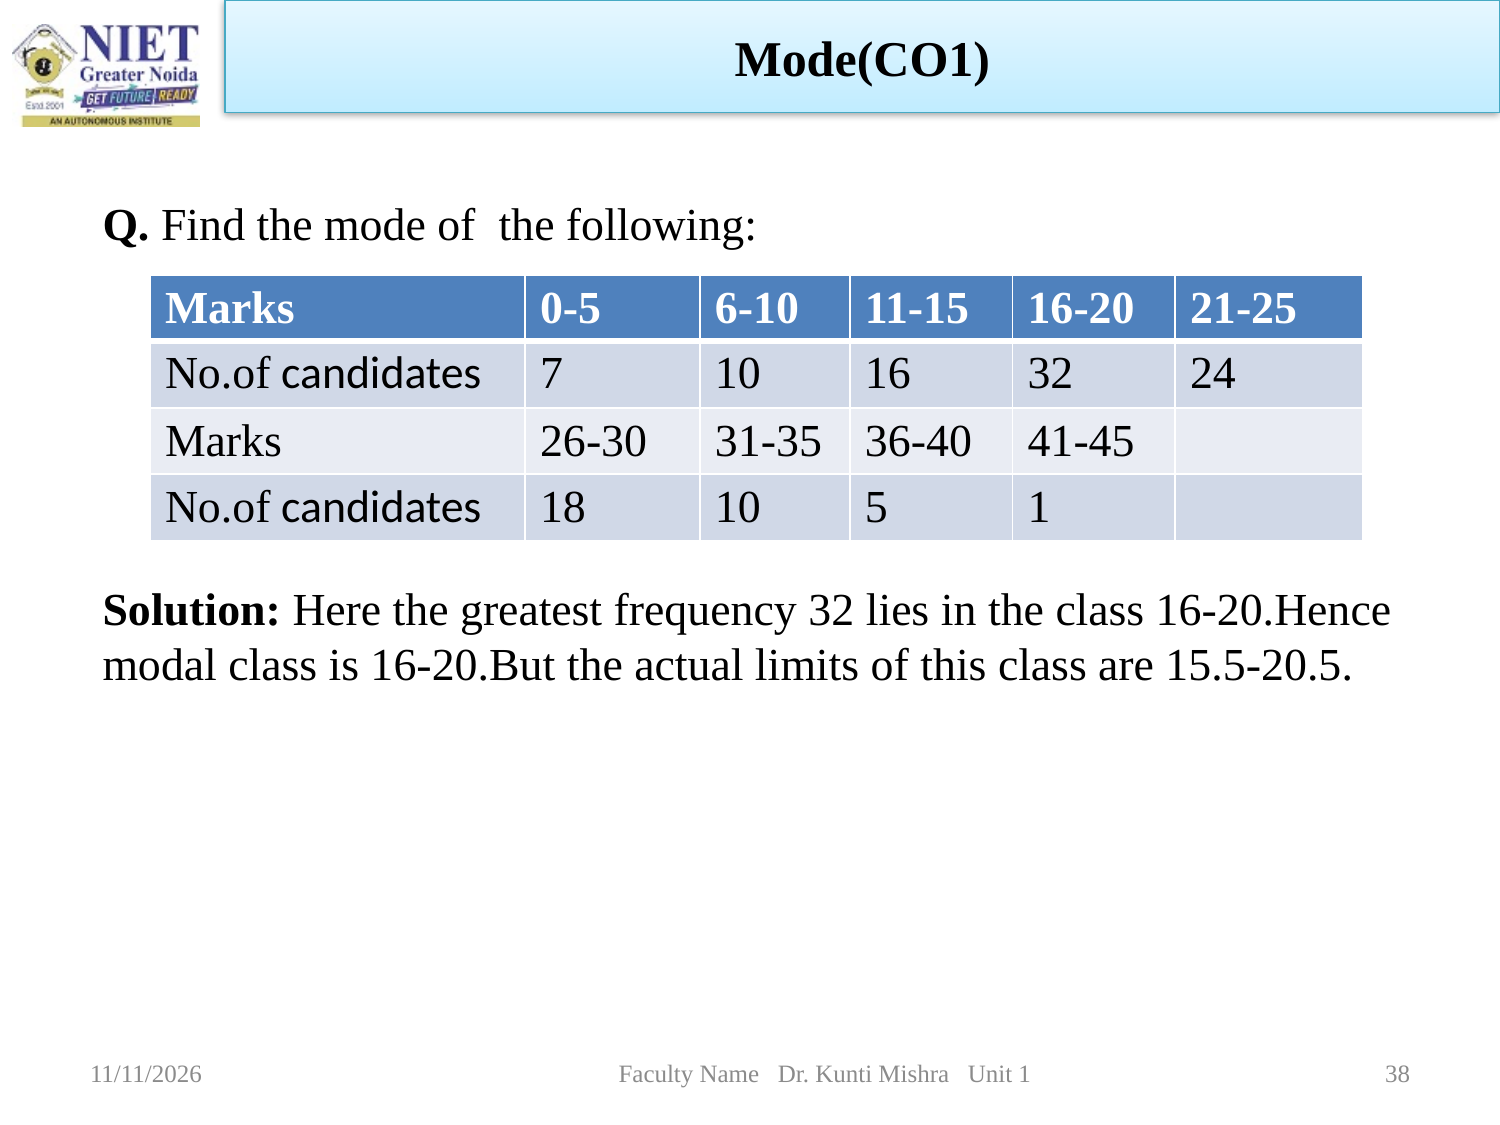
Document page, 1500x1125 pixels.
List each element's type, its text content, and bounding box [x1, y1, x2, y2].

table_cell No.of candidates [151, 475, 524, 540]
table_cell 41-45 [1013, 409, 1174, 473]
table_cell 1 [1013, 475, 1174, 540]
table_cell No.of candidates [151, 344, 524, 407]
table_header 11-15 [851, 276, 1012, 338]
table_cell 10 [701, 475, 849, 540]
table_header 21-25 [1176, 276, 1362, 338]
table_cell Marks [151, 409, 524, 473]
table_cell 16 [851, 344, 1012, 407]
table_header 6-10 [701, 276, 849, 338]
table_cell 31-35 [701, 409, 849, 473]
table_header 16-20 [1013, 276, 1174, 338]
table_header Marks [151, 276, 524, 338]
table_cell [1176, 409, 1362, 473]
footer Faculty Name Dr. Kunti Mishra Unit 1 [412, 1042, 1074, 1103]
table_cell 18 [526, 475, 699, 540]
text_box Mode(CO1) [224, 0, 1500, 113]
table_cell 7 [526, 344, 699, 407]
table_cell 10 [701, 344, 849, 407]
table_cell 32 [1013, 344, 1174, 407]
table_cell 5 [851, 475, 1012, 540]
picture [12, 24, 200, 127]
table_cell 36-40 [851, 409, 1012, 473]
table_cell 24 [1176, 344, 1362, 407]
table_cell 26-30 [526, 409, 699, 473]
slide_number 38 [1074, 1042, 1425, 1103]
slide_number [75, 1042, 412, 1103]
table_cell [1176, 475, 1362, 540]
table_header 0-5 [526, 276, 699, 338]
